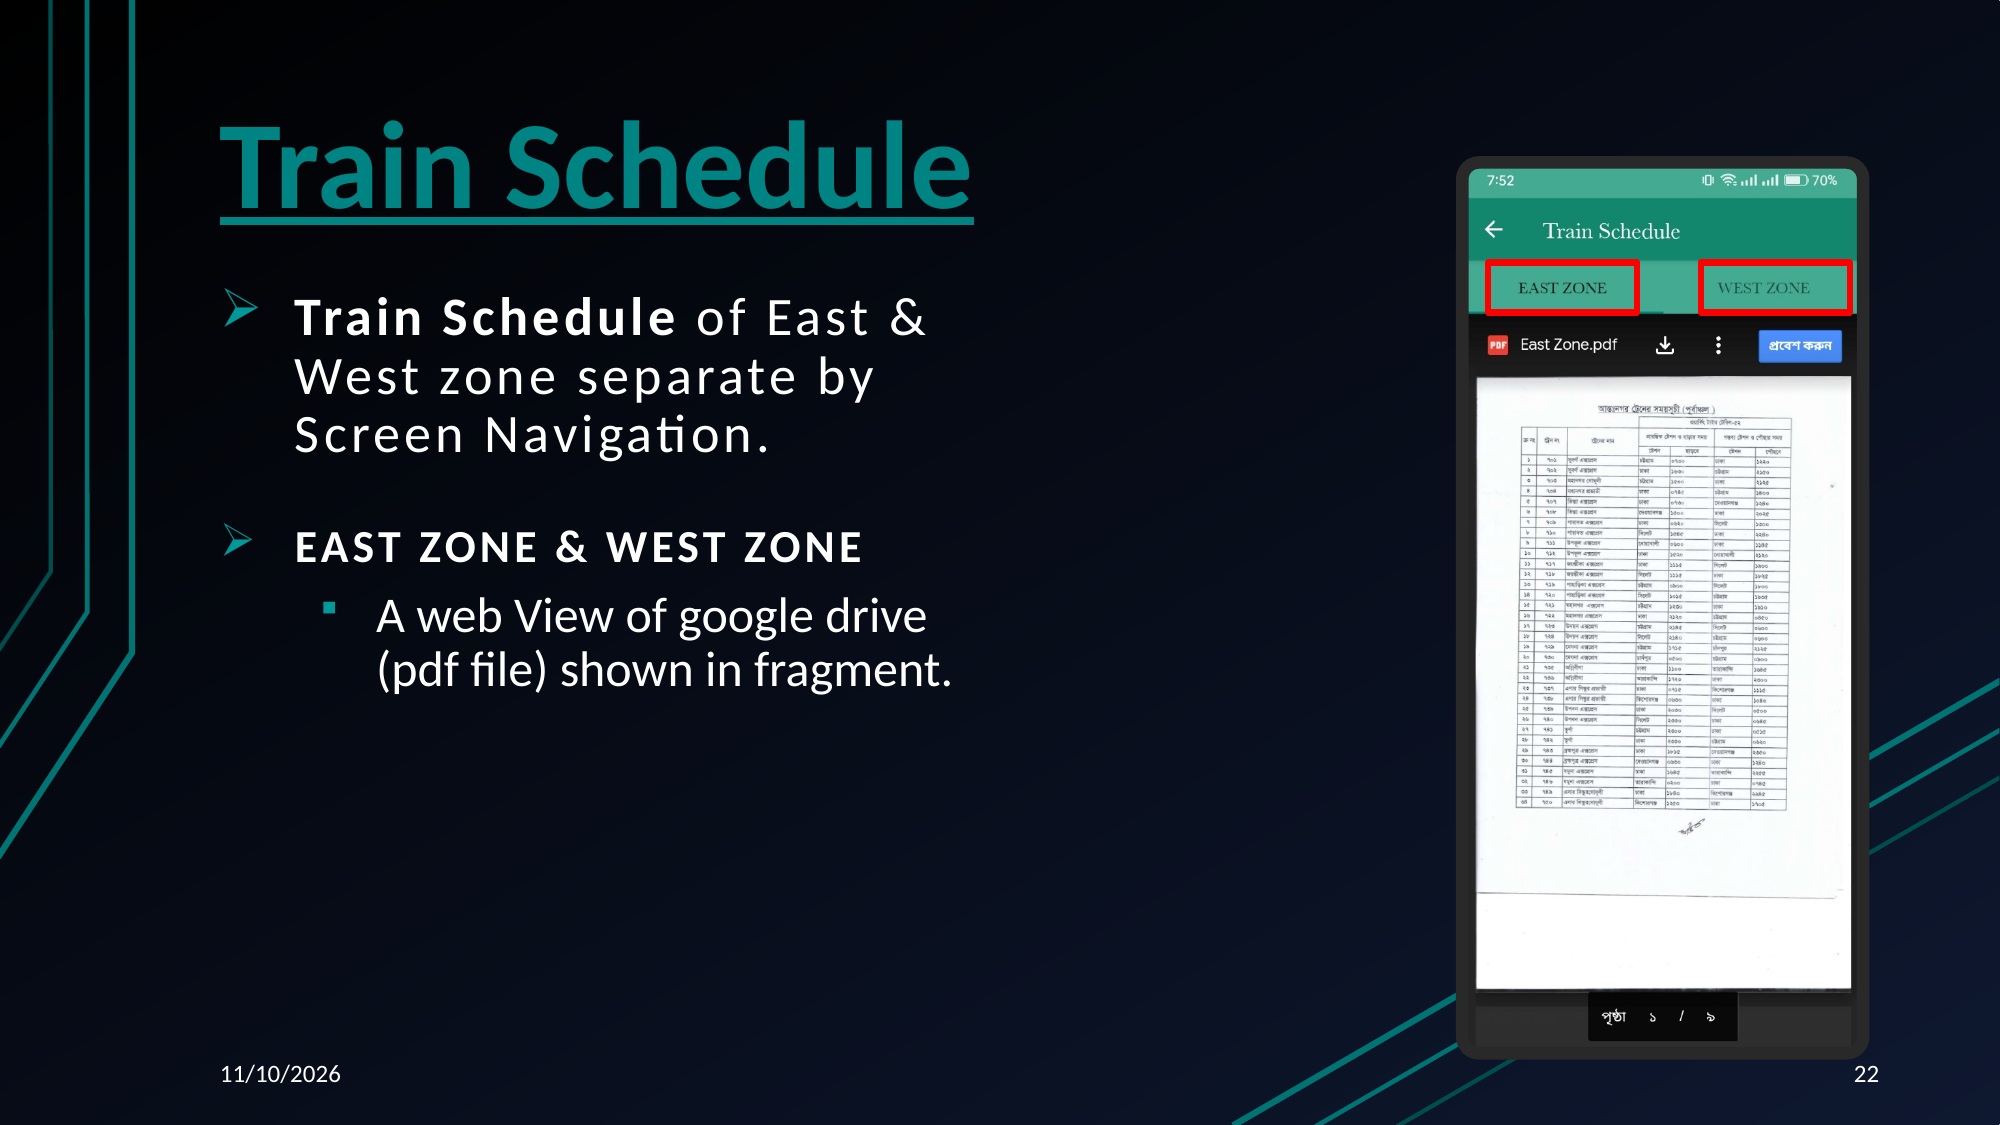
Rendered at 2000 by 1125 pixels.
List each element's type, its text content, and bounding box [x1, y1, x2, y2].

slide_number 22 [1732, 1042, 1900, 1103]
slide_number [199, 1042, 567, 1103]
text_box Train Schedule of East & West zone separate by Screen Navigation. East Zone & West zone A web View of google drive (pdf file) shown in fragment. [199, 279, 1000, 988]
title Train Schedule [199, 45, 1900, 246]
picture [1461, 162, 1864, 1054]
